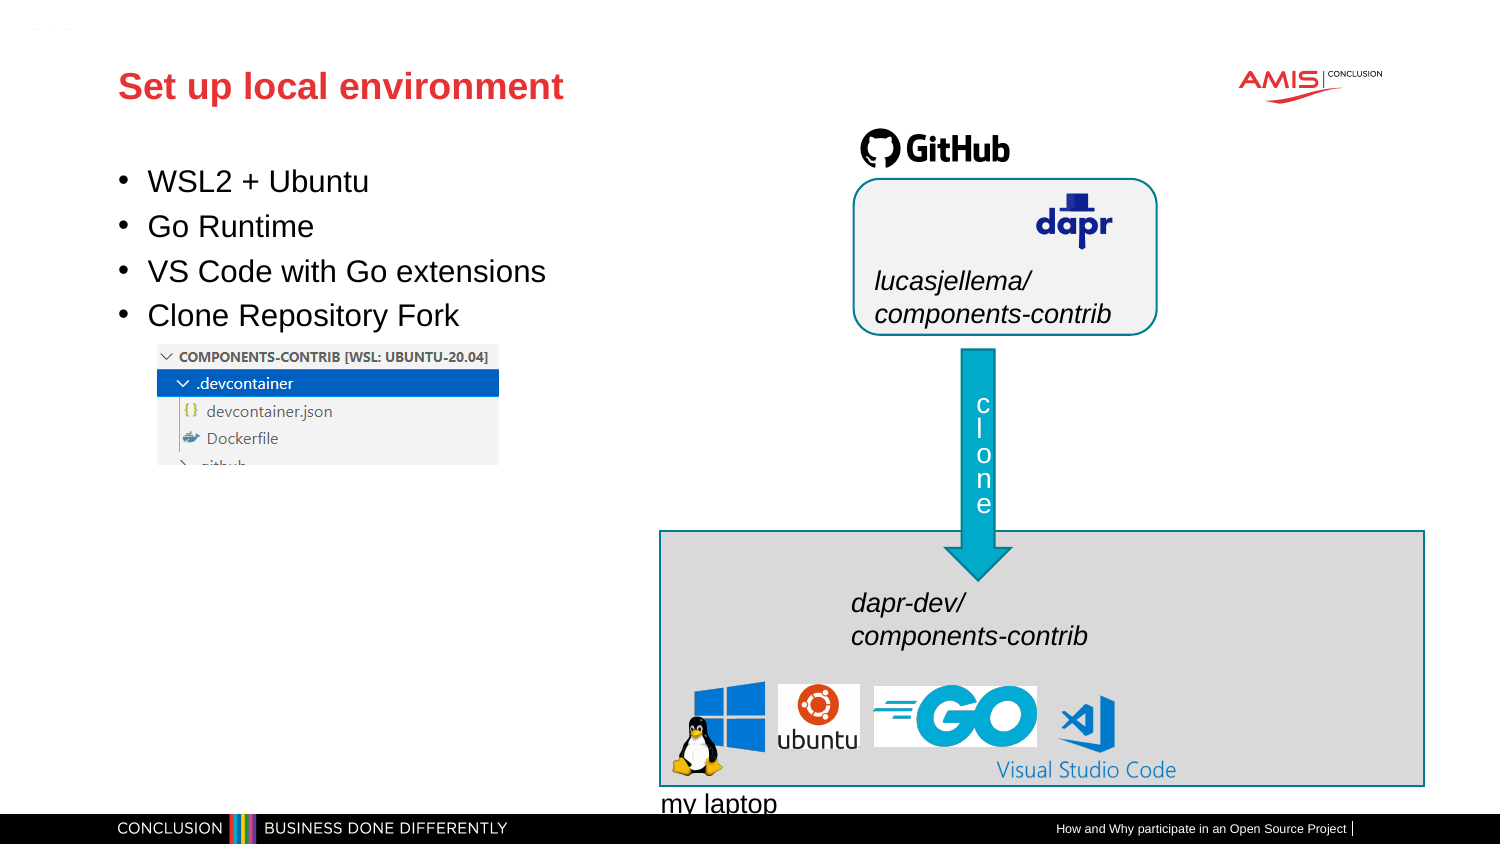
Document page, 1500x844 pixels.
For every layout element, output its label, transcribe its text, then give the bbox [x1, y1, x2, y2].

picture [934, 684, 1190, 789]
picture [1036, 193, 1113, 250]
text_box [852, 177, 1158, 336]
picture [991, 701, 1020, 731]
picture [157, 344, 499, 465]
text_box [659, 530, 1425, 787]
footer How and Why participate in an Open Source Project [814, 820, 1347, 839]
list WSL2 + Ubuntu Go Runtime VS Code with Go extensions Clone Repository Fork [118, 153, 1205, 774]
picture [239, 814, 1500, 844]
text_box clone [942, 348, 1014, 583]
picture [873, 685, 944, 747]
title Set up local environment [118, 47, 1205, 130]
picture [667, 677, 772, 782]
text_box my laptop [660, 786, 778, 819]
picture [778, 684, 860, 749]
text_box lucasjellema/ components-contrib [874, 263, 1112, 329]
picture [859, 105, 1011, 191]
picture [0, 814, 236, 844]
picture [1205, 59, 1388, 106]
text_box dapr-dev/ components-contrib [851, 585, 1089, 651]
